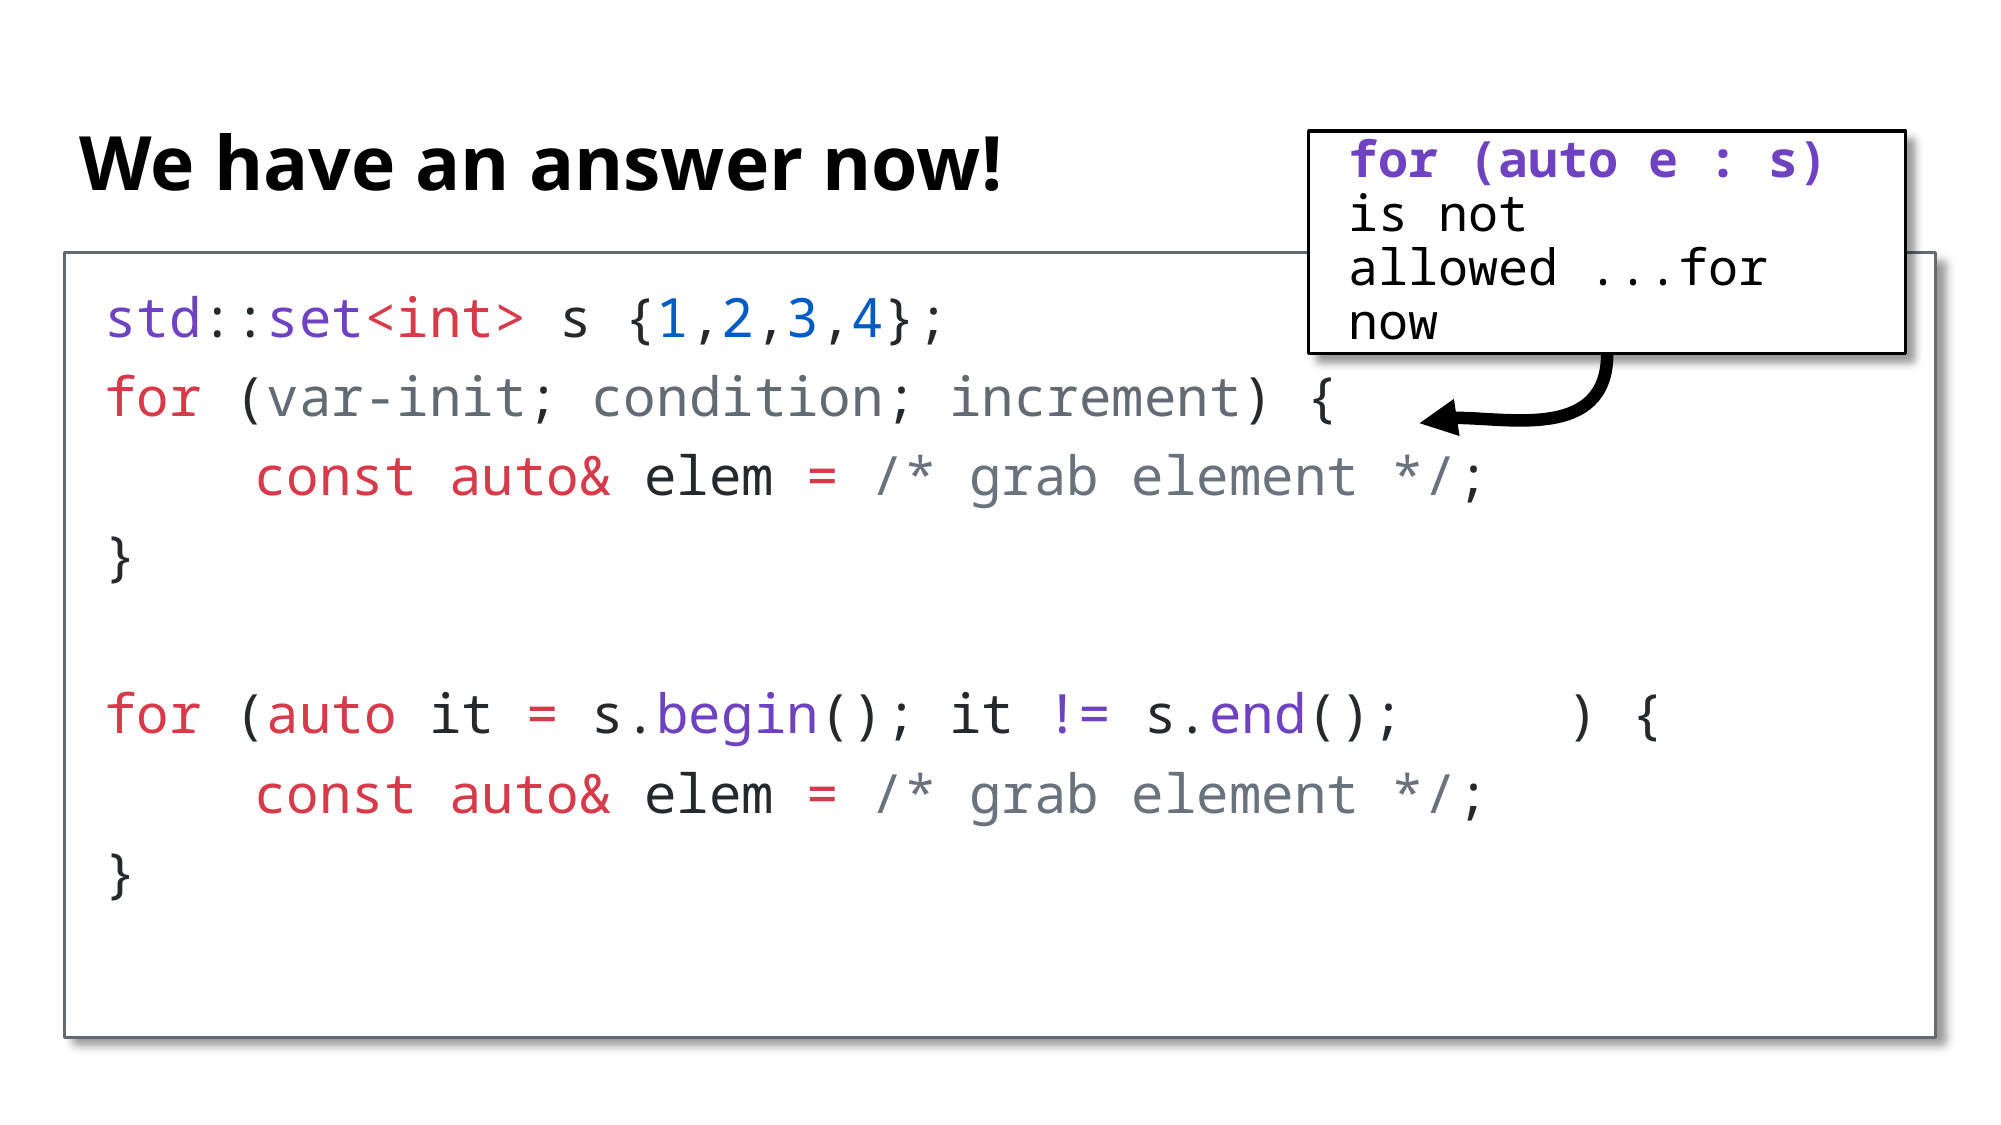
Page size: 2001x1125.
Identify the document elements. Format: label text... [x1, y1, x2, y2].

title We have an answer now! [64, 103, 1936, 230]
text_box for (auto e : s) is not allowed ...for now [1308, 130, 1906, 354]
list std::set<int> s {1,2,3,4}; for (var-init; condition; increment) { const auto& elem = /* grab element */; } for (auto it = s.begin(); it != s.end(); ) { const auto& elem = /* grab element */; } [63, 251, 1937, 1039]
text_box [1478, 294, 1549, 483]
